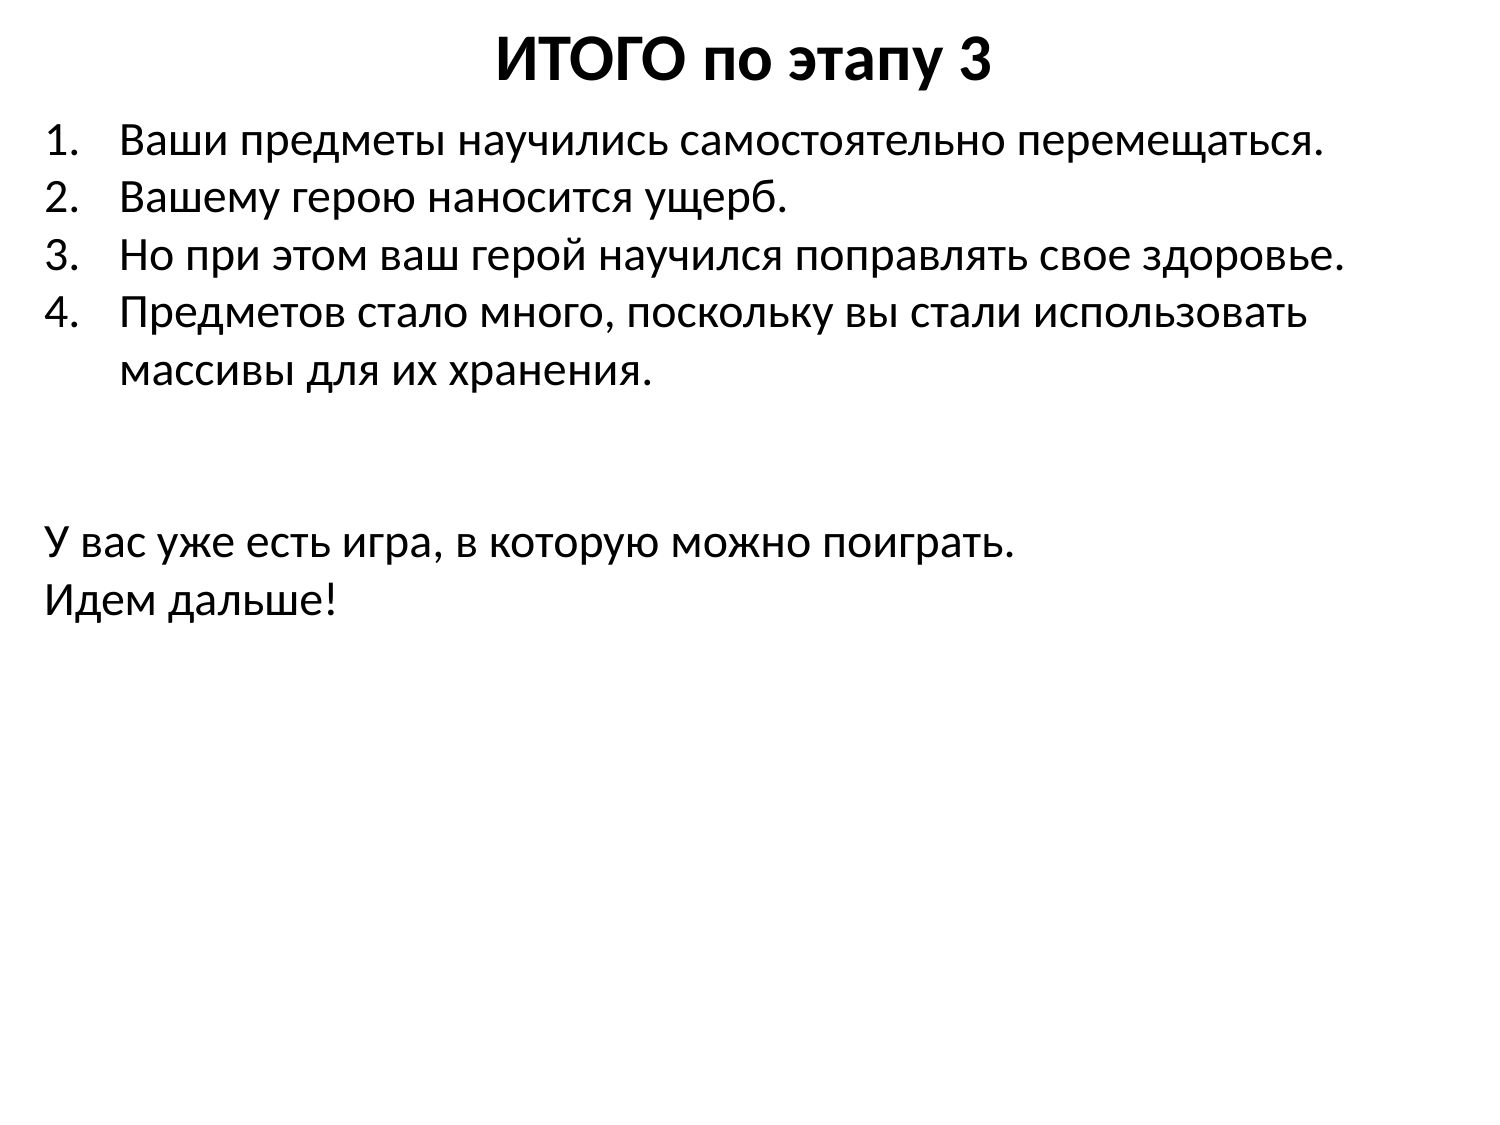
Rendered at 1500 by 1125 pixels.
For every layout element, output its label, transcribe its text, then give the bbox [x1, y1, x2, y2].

text_box Ваши предметы научились самостоятельно перемещаться. Вашему герою наносится ущерб. Но при этом ваш герой научился поправлять свое здоровье. Предметов стало много, поскольку вы стали использовать массивы для их хранения. У вас уже есть игра, в которую можно поиграть. Идем дальше! [29, 100, 1433, 747]
title ИТОГО по этапу 3 [29, 19, 1459, 88]
